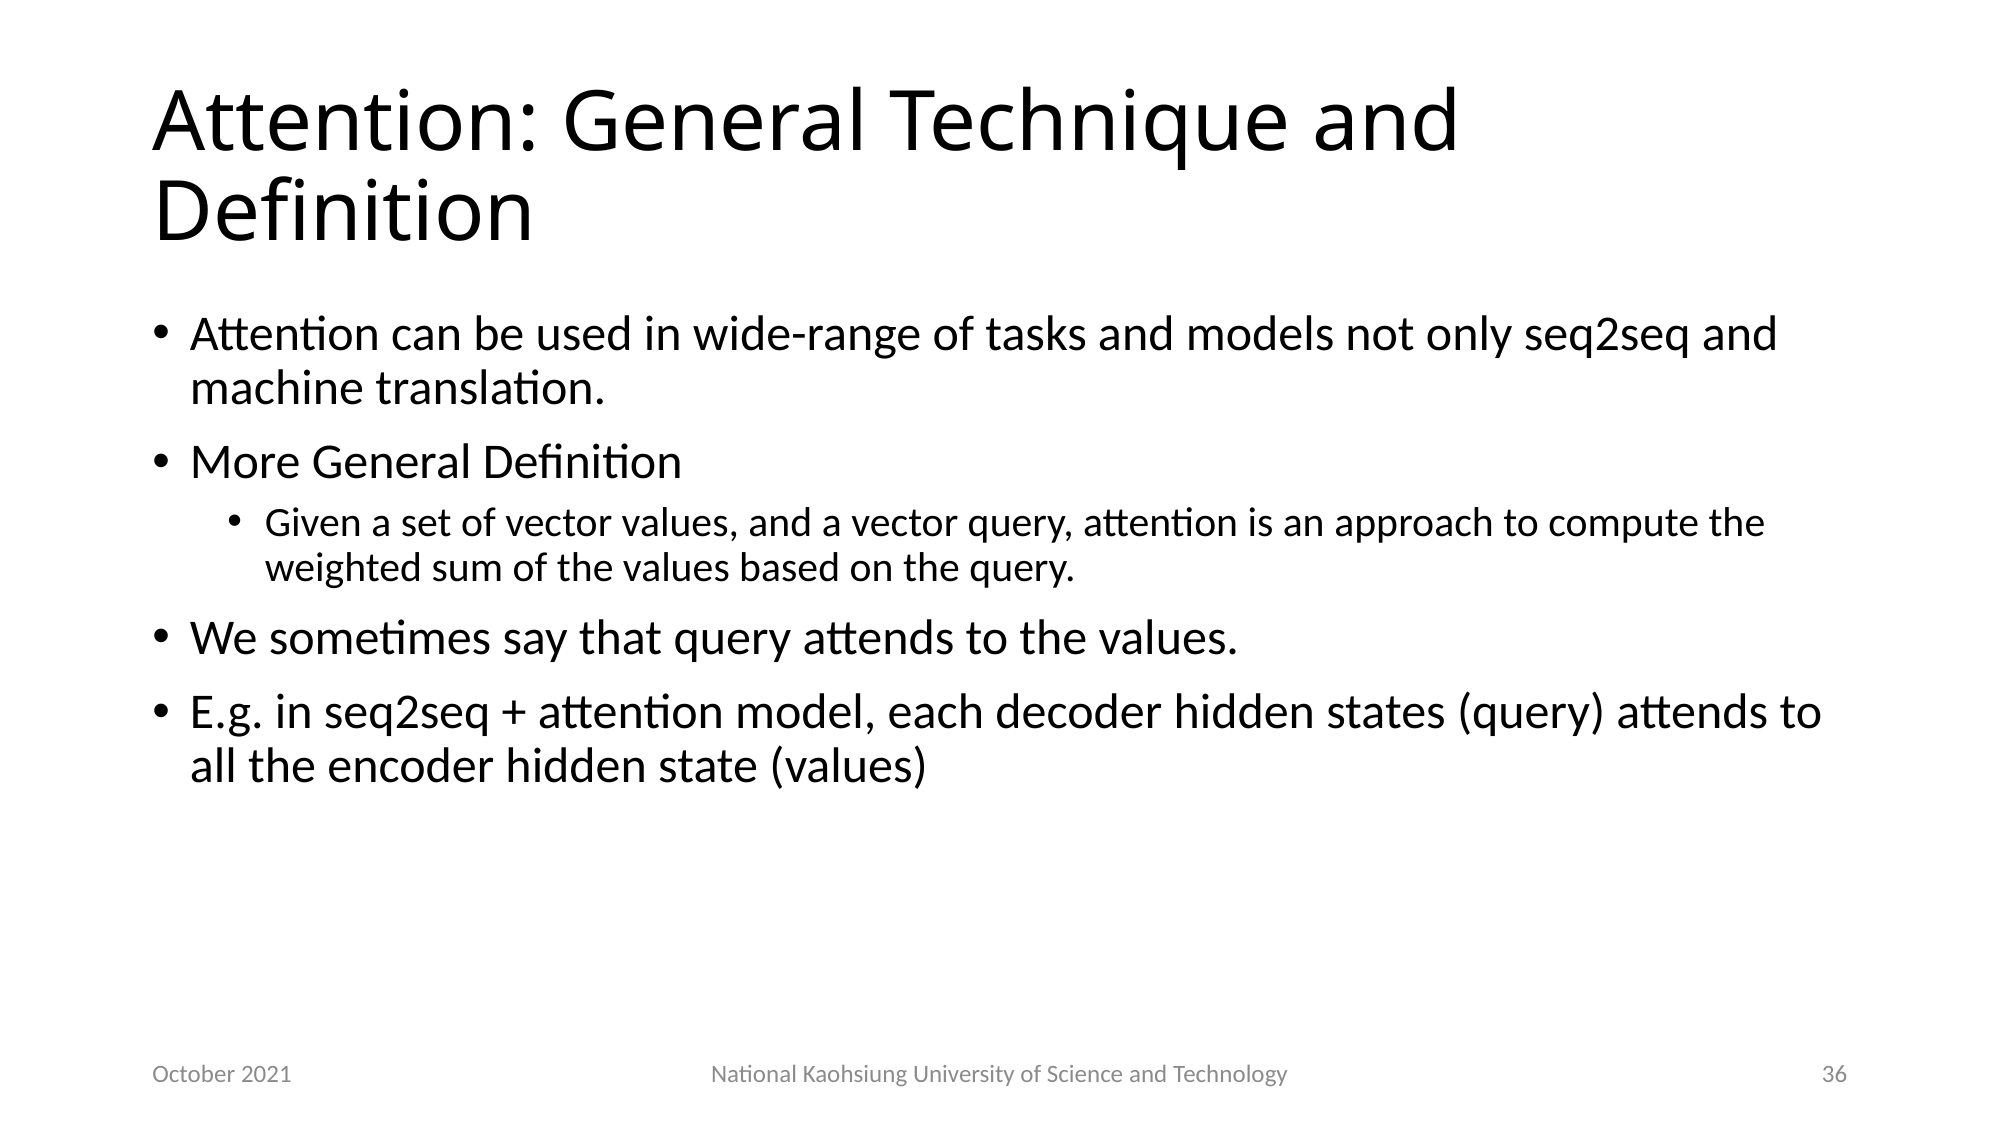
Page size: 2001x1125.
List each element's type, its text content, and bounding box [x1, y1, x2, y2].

slide_number 36 [1412, 1042, 1863, 1103]
footer National Kaohsiung University of Science and Technology [662, 1042, 1338, 1103]
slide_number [137, 1042, 588, 1103]
title Attention: General Technique and Definition [137, 59, 1863, 278]
list Attention can be used in wide-range of tasks and models not only seq2seq and machine translation. More General Definition Given a set of vector values, and a vector query, attention is an approach to compute the weighted sum of the values based on the query. We sometimes say that query attends to the values. E.g. in seq2seq + attention model, each decoder hidden states (query) attends to all the encoder hidden state (values) [137, 299, 1863, 1014]
